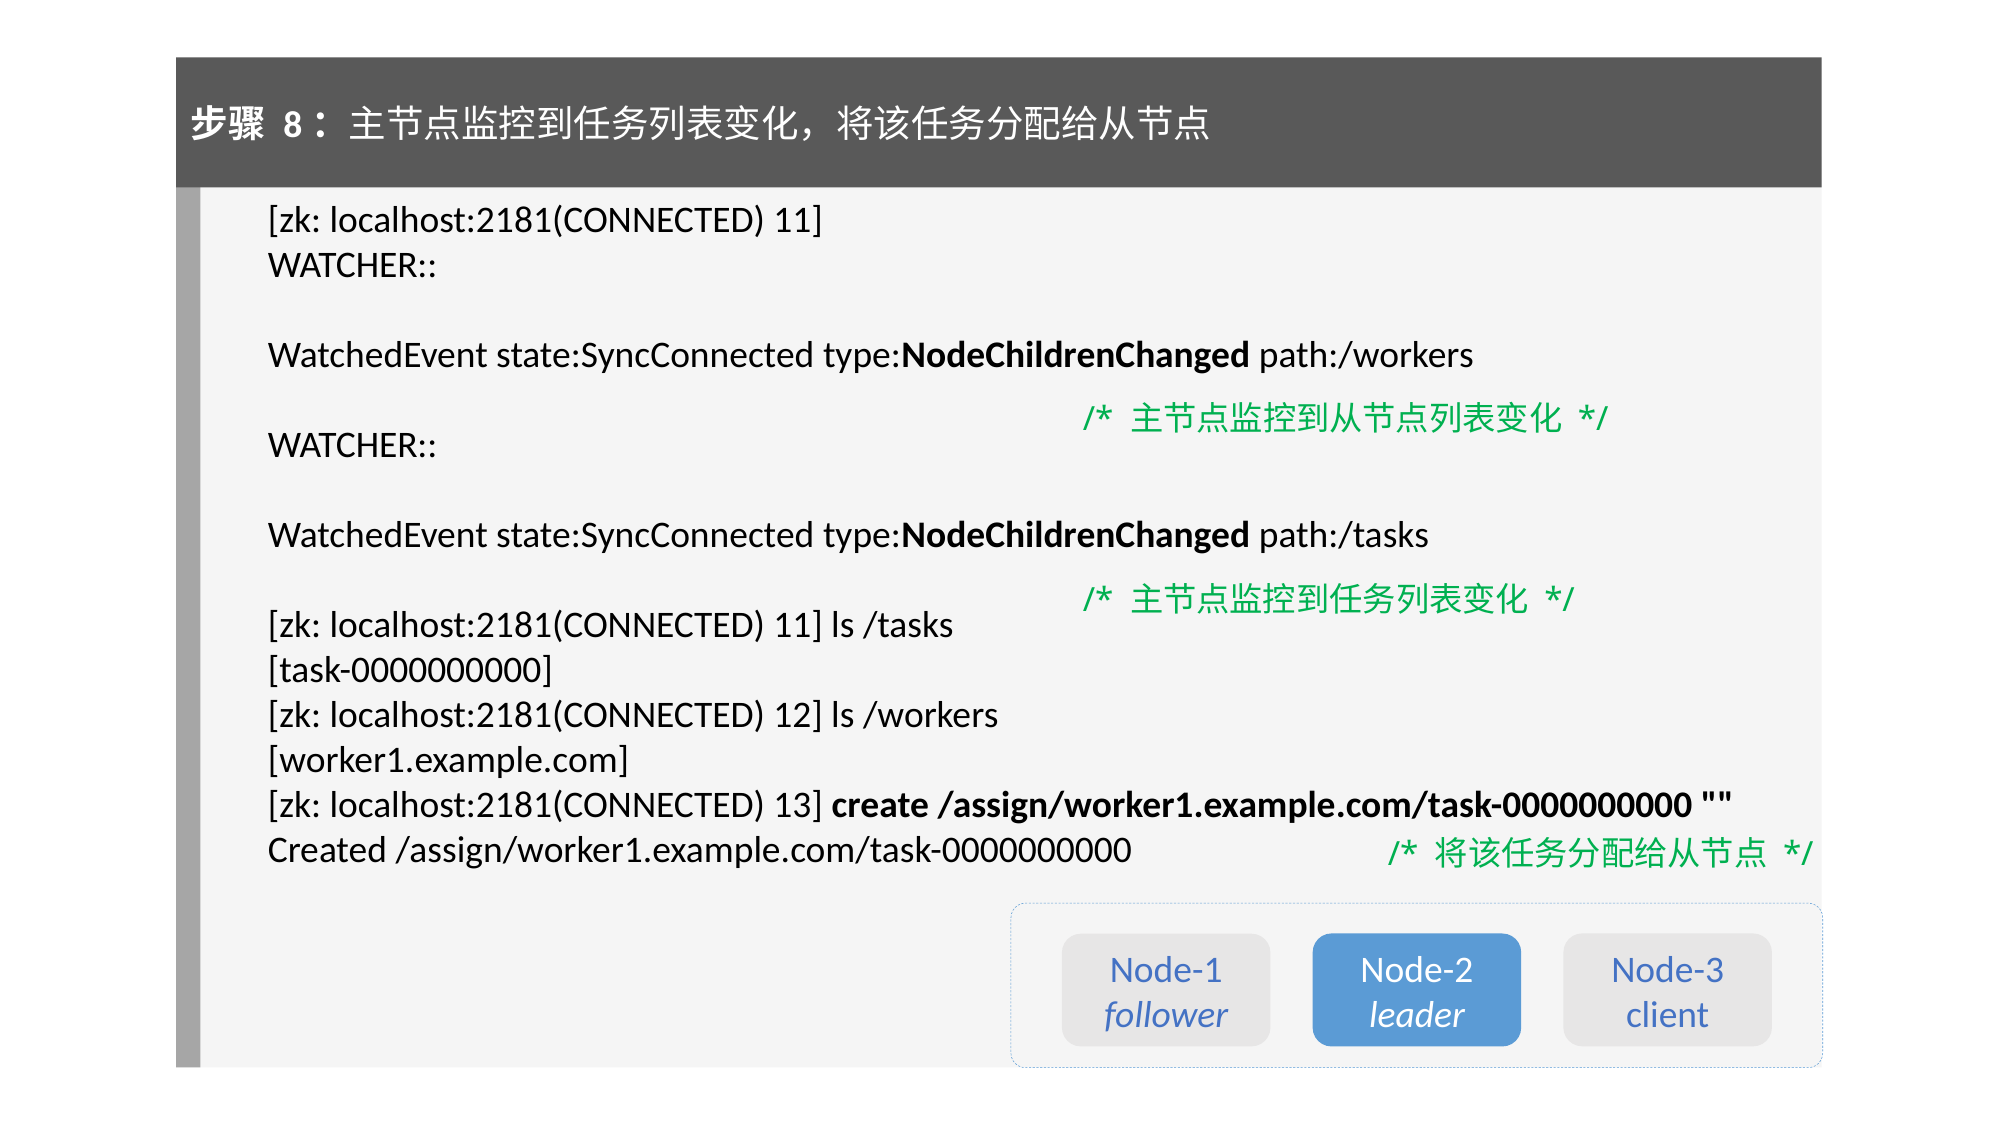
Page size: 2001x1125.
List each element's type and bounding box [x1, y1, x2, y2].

text_box [176, 57, 1824, 1068]
text_box [1010, 903, 1823, 1068]
